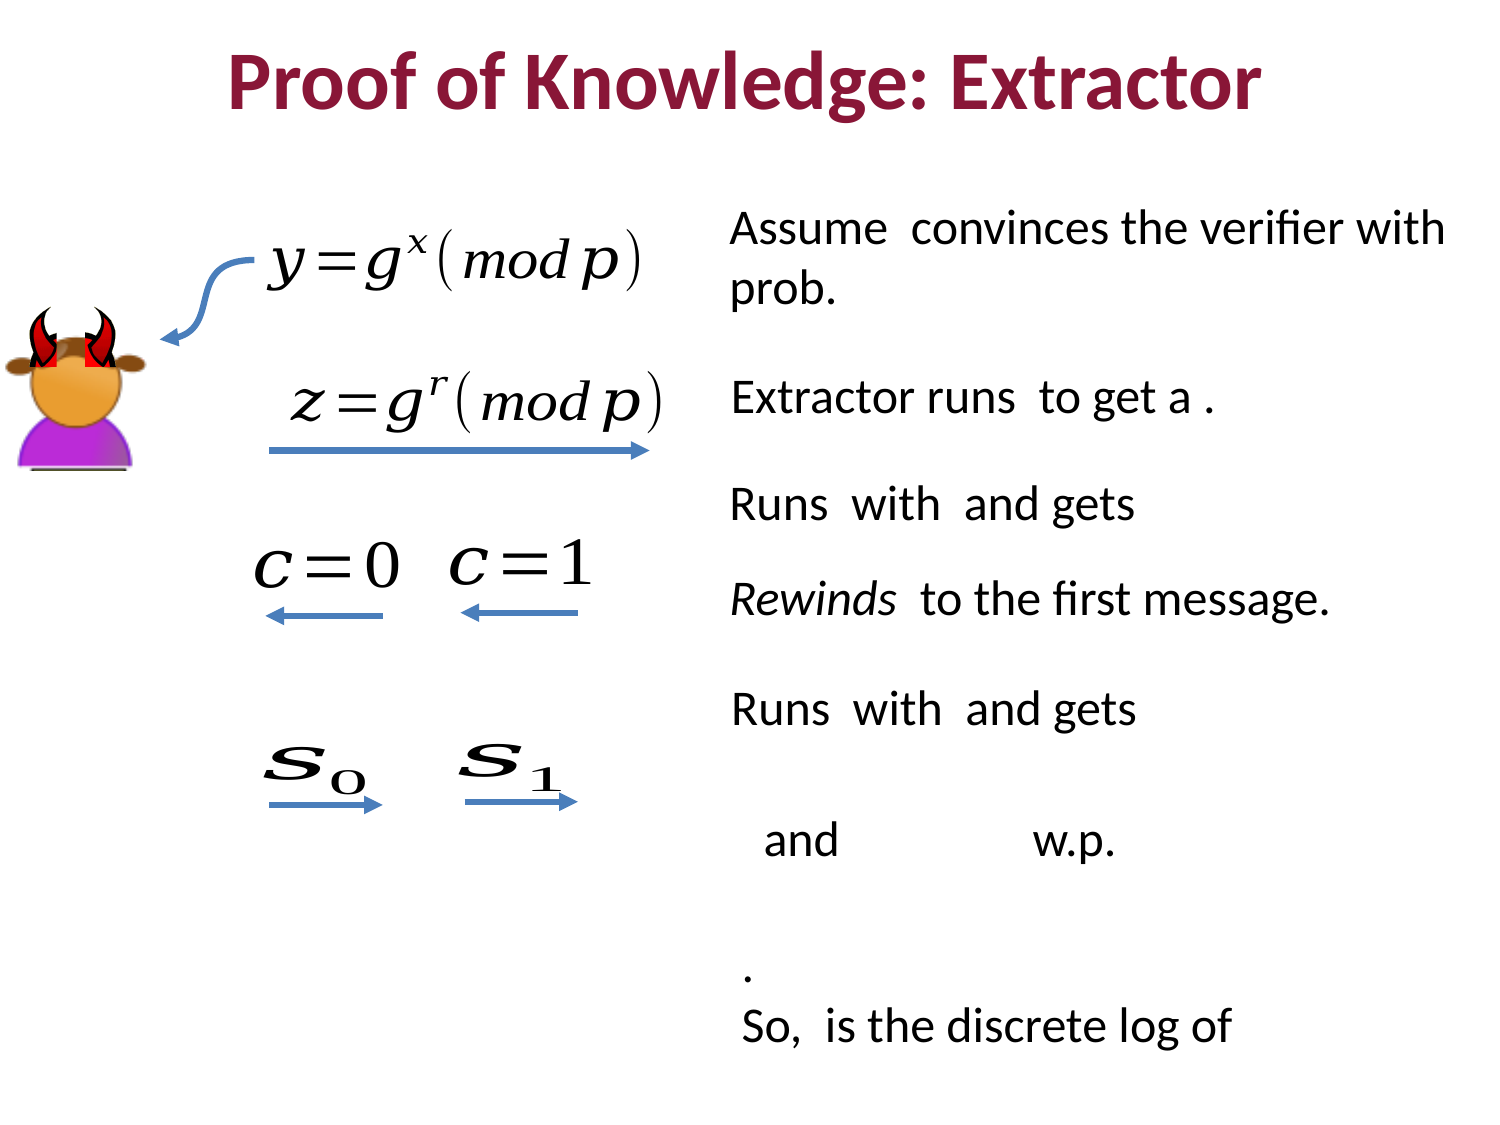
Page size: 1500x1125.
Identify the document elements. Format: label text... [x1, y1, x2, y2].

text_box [447, 524, 597, 802]
picture [0, 283, 160, 471]
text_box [252, 527, 402, 806]
text_box Proof of Knowledge: Extractor [0, 19, 1495, 149]
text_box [159, 259, 255, 340]
